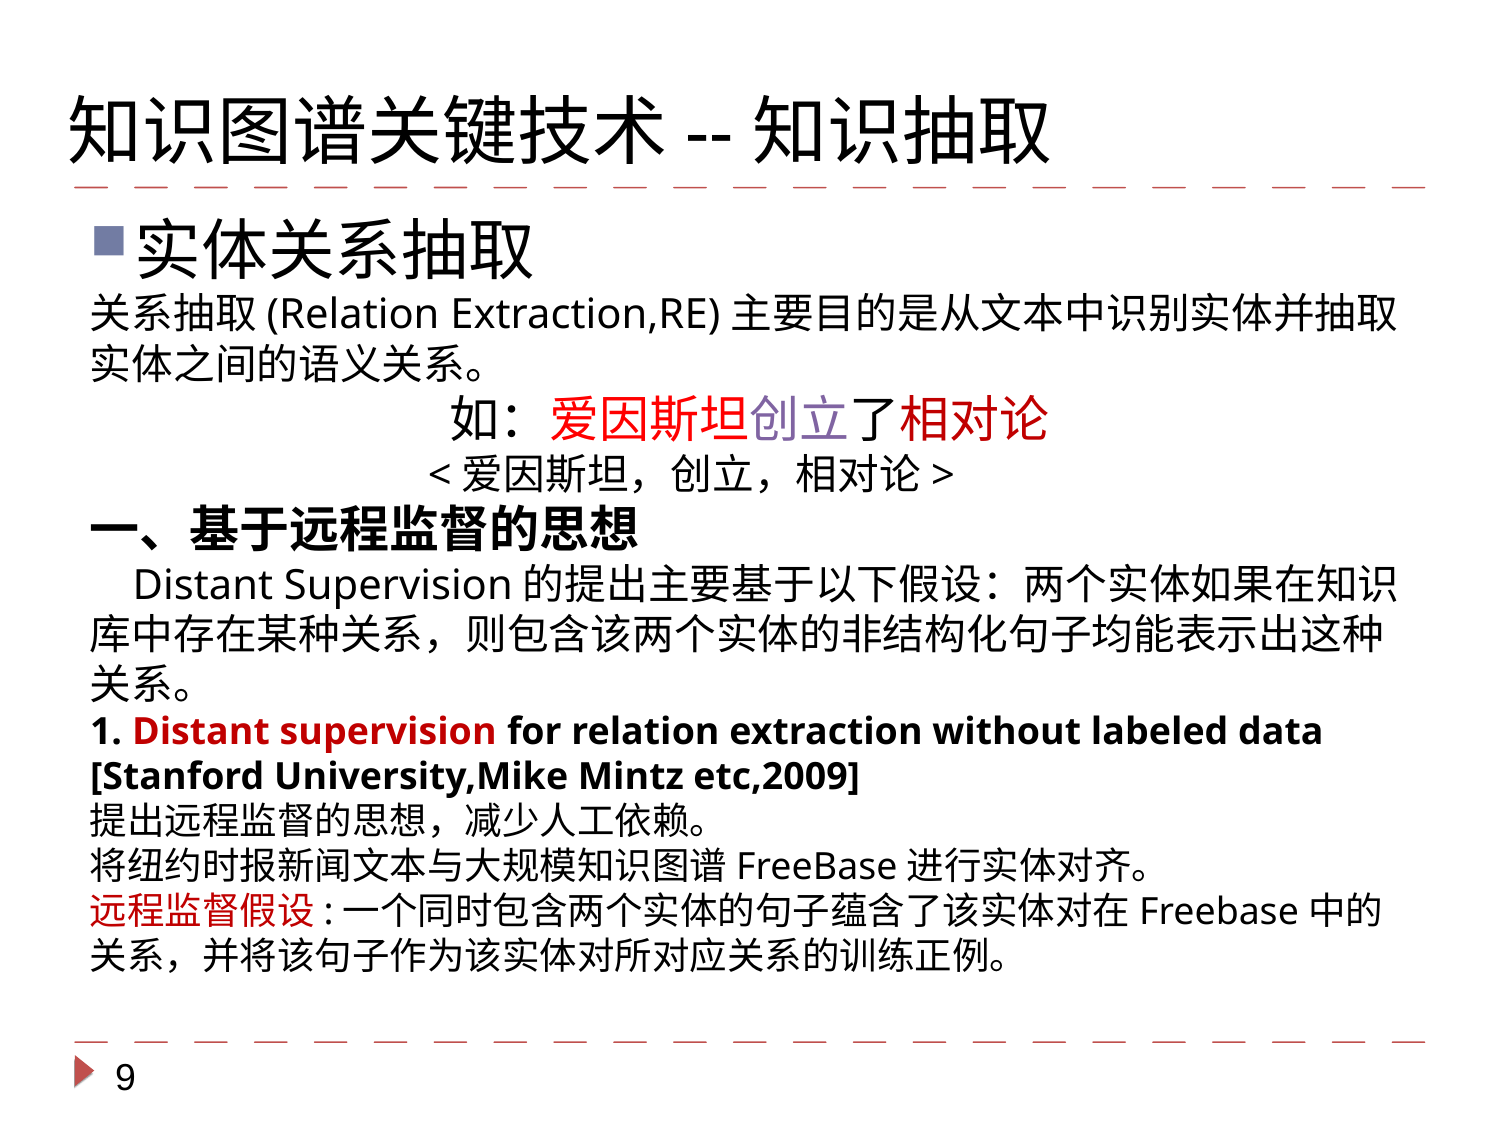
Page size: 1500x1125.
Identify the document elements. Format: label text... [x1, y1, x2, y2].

text_box 实体关系抽取 关系抽取(Relation Extraction,RE)主要目的是从文本中识别实体并抽取实体之间的语义关系。 如：爱因斯坦创立了相对论 <爱因斯坦，创立，相对论> 一、基于远程监督的思想 Distant Supervision的提出主要基于以下假设：两个实体如果在知识库中存在某种关系，则包含该两个实体的非结构化句子均能表示出这种关系。 1. Distant supervision for relation extraction without labeled data [Stanford University,Mike Mintz etc,2009] 提出远程监督的思想，减少人工依赖。 将纽约时报新闻文本与大规模知识图谱FreeBase进行实体对齐。 远程监督假设:一个同时包含两个实体的句子蕴含了该实体对在Freebase中的关系，并将该句子作为该实体对所对应关系的训练正例。 [75, 200, 1425, 1028]
text_box 知识图谱关键技术--知识抽取 [53, 19, 1391, 182]
text_box 9 [100, 1045, 425, 1106]
